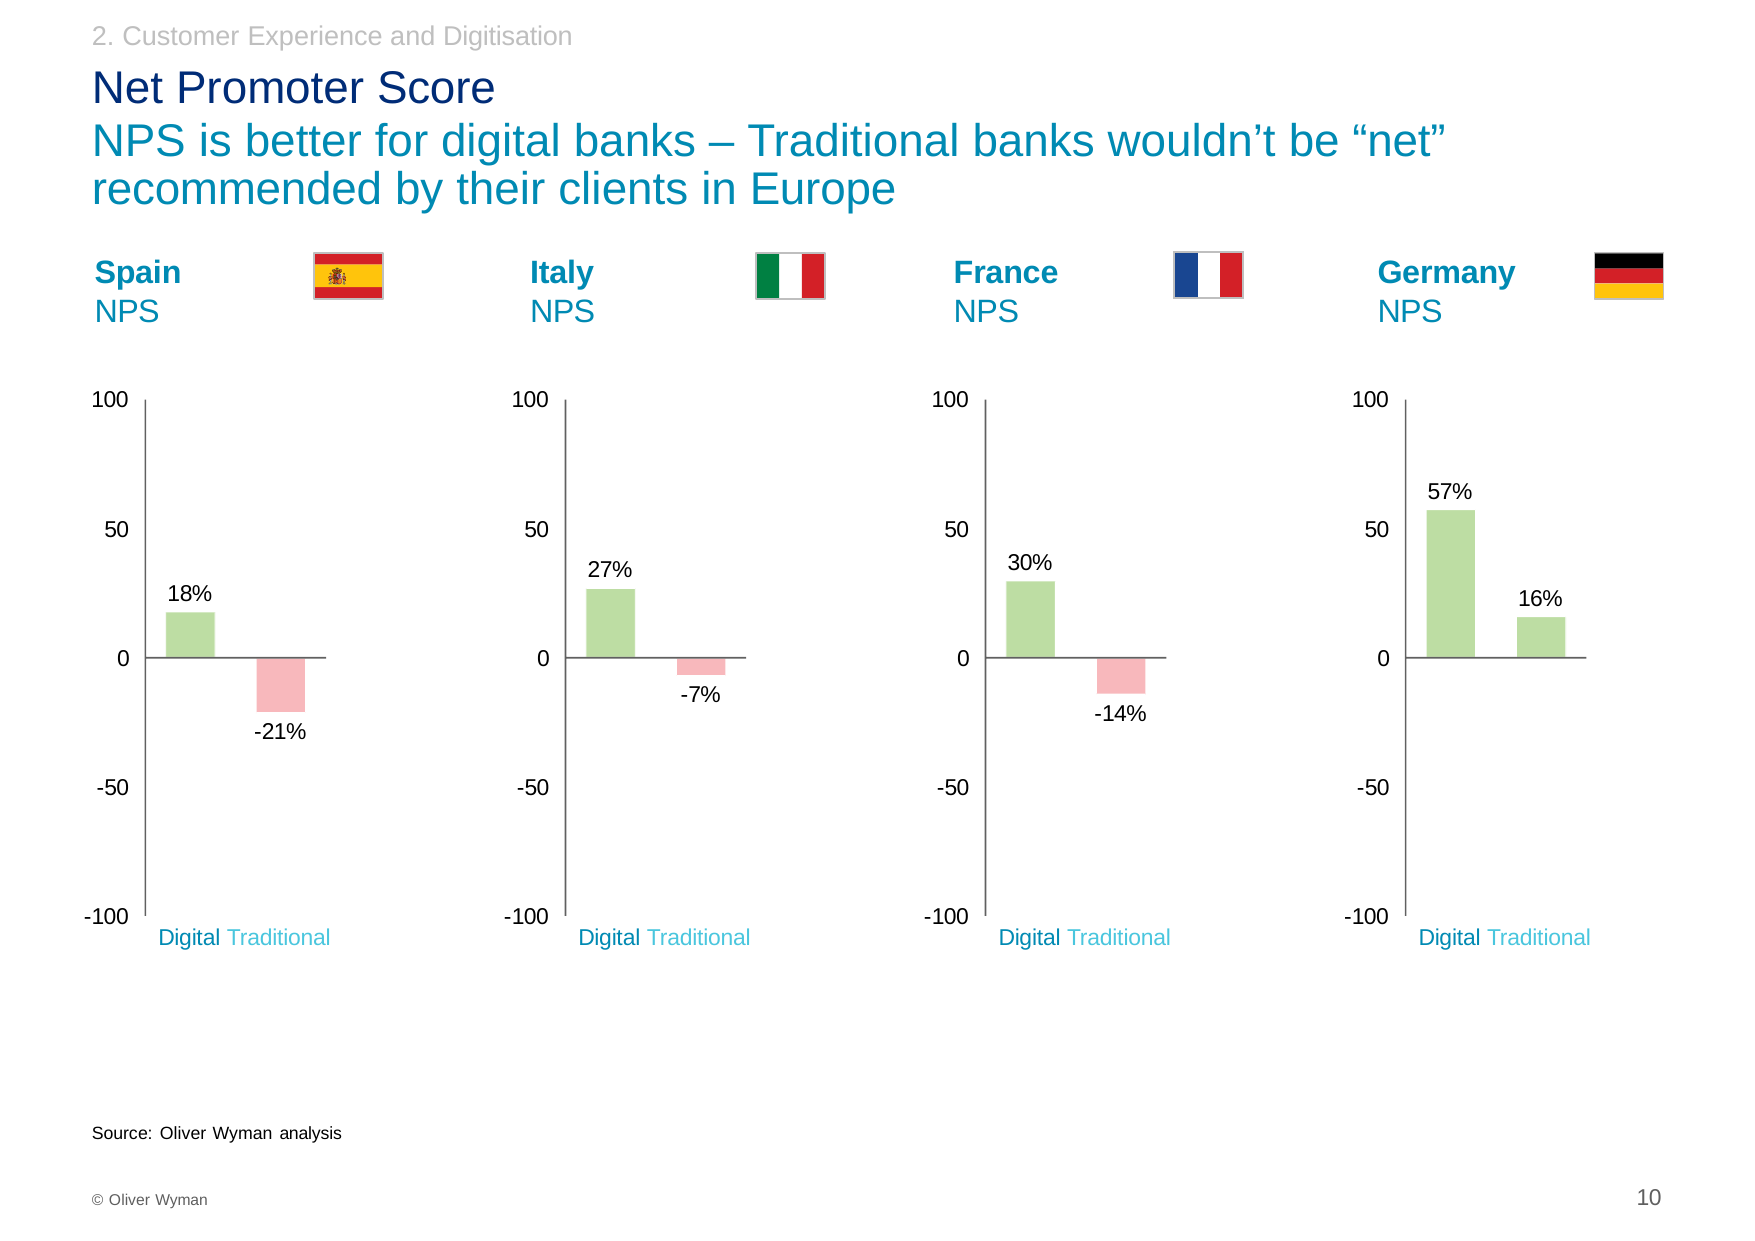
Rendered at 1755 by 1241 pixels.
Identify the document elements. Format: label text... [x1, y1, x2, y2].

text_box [313, 251, 385, 301]
text_box Spain NPS [92, 269, 184, 329]
text_box -100 [1342, 899, 1393, 929]
text_box Italy NPS [528, 249, 599, 329]
text_box 50 [522, 512, 553, 542]
text_box 100 [89, 382, 132, 413]
text_box 100 [1349, 382, 1393, 413]
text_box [754, 251, 826, 301]
text_box Digital Traditional [576, 920, 757, 951]
slide_number 10 [1630, 1182, 1671, 1241]
text_box Source: Oliver Wyman analysis [89, 1120, 350, 1144]
footer © Oliver Wyman [89, 1189, 212, 1241]
text_box 50 [942, 512, 973, 542]
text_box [1404, 399, 1587, 917]
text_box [1593, 251, 1665, 300]
table_header [1175, 253, 1198, 297]
text_box -50 [934, 770, 972, 800]
text_box -100 [501, 899, 552, 929]
text_box 50 [102, 512, 132, 542]
text_box 0 [1375, 641, 1393, 671]
text_box 100 [509, 382, 553, 413]
table_header [1198, 253, 1220, 297]
text_box 50 [1362, 512, 1393, 542]
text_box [144, 399, 327, 917]
text_box 0 [535, 641, 553, 671]
text_box -100 [921, 899, 972, 929]
text_box -50 [94, 770, 132, 800]
text_box Digital Traditional [1416, 920, 1597, 951]
table_header [1220, 253, 1242, 297]
text_box Germany NPS [1375, 249, 1519, 329]
text_box -100 [81, 899, 132, 929]
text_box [984, 399, 1167, 917]
text_box -50 [514, 770, 552, 800]
text_box 2. Customer Experience and Digitisation [89, 15, 585, 51]
text_box 100 [929, 382, 973, 413]
text_box Digital Traditional [996, 920, 1177, 951]
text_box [564, 399, 747, 917]
text_box -50 [1354, 770, 1393, 800]
text_box 0 [955, 641, 973, 671]
text_box Digital Traditional [156, 920, 337, 951]
title Net Promoter Score NPS is better for digital banks – Traditional banks wouldn’t be “net” recommended by their clients in Europe [89, 59, 1662, 269]
text_box 0 [114, 641, 132, 671]
text_box France NPS [951, 249, 1062, 329]
